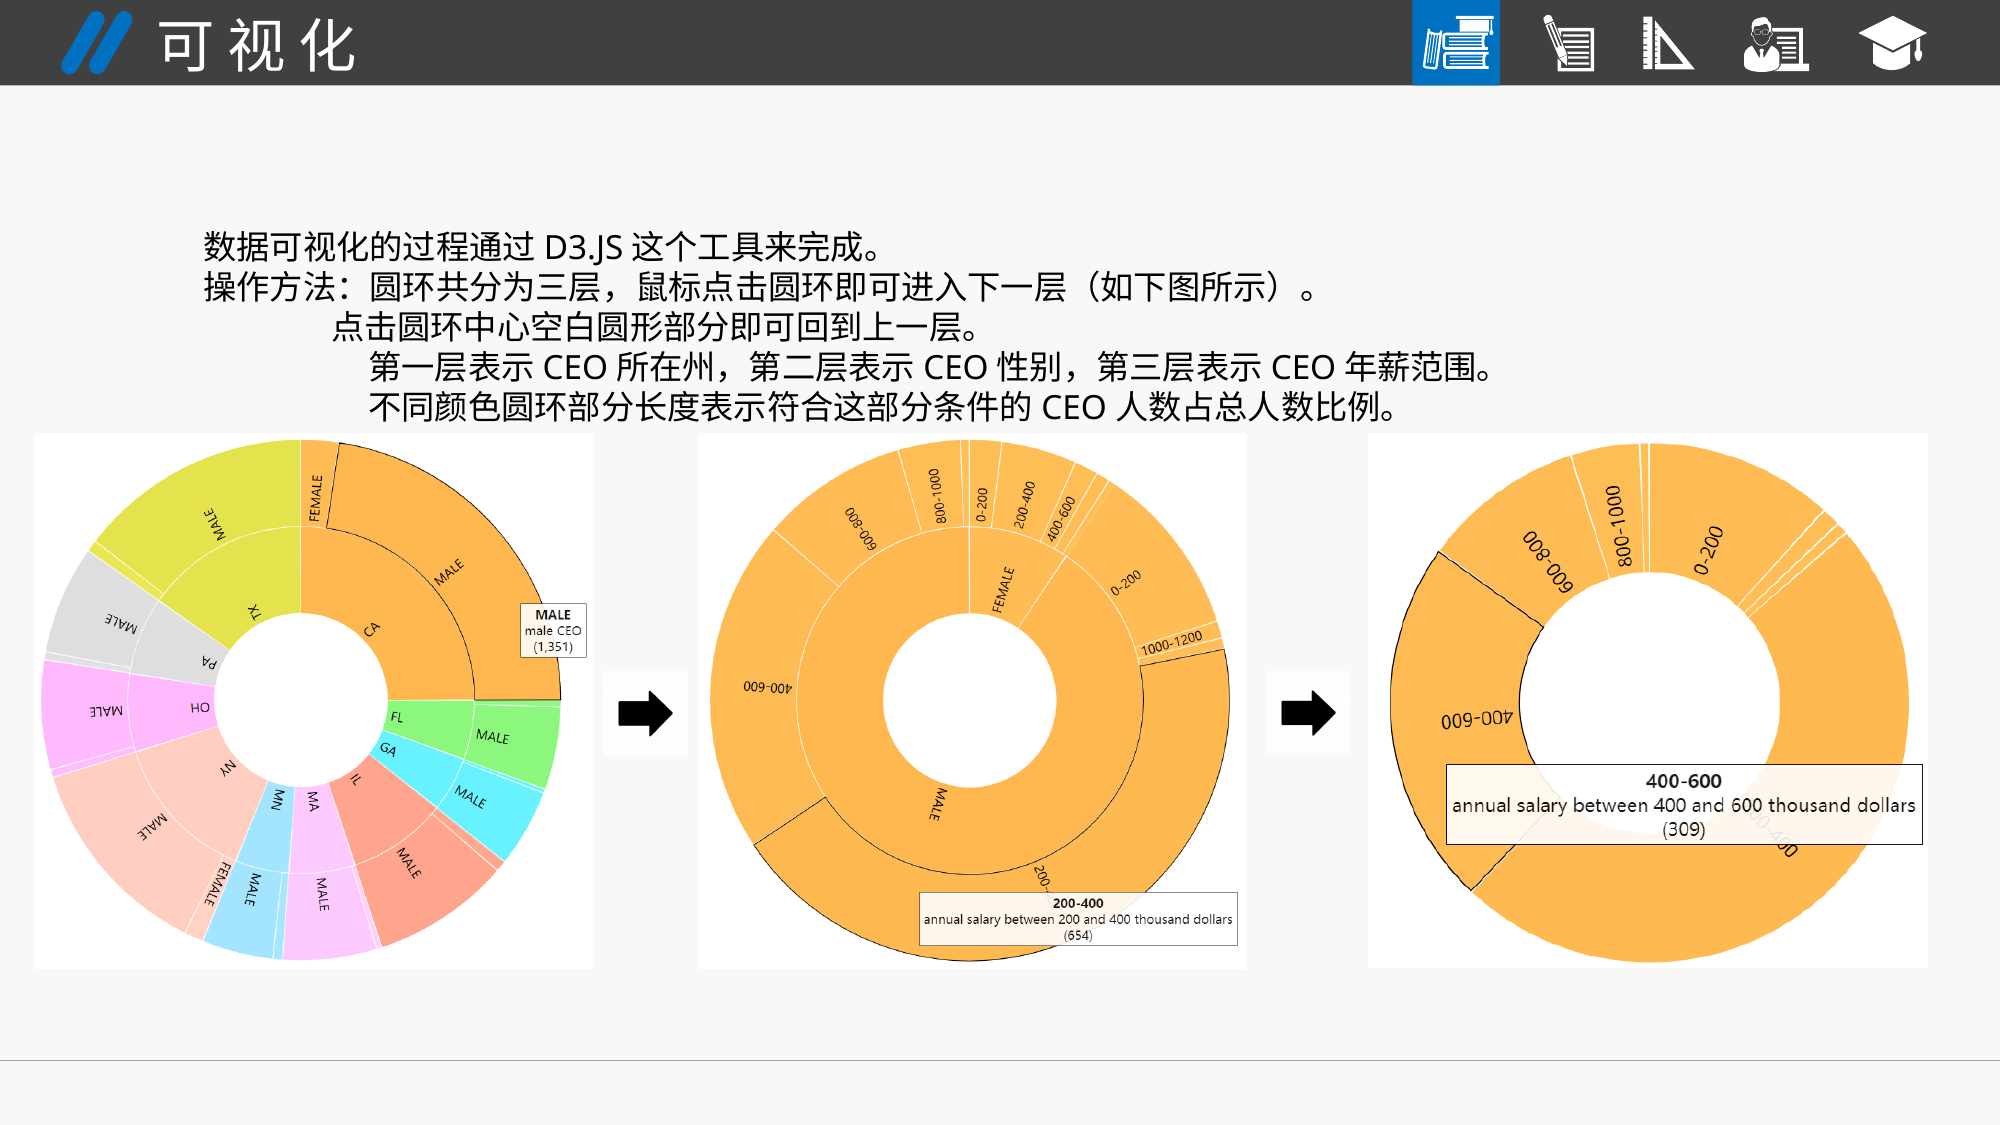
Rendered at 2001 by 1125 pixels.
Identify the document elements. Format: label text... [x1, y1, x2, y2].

text_box [0, 0, 1411, 86]
text_box 可视化 [142, 1, 372, 87]
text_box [1743, 13, 1810, 73]
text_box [74, 7, 120, 78]
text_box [1858, 15, 1928, 71]
picture [603, 671, 688, 756]
picture [34, 433, 593, 969]
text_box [1542, 14, 1595, 72]
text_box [1643, 16, 1695, 70]
text_box 数据可视化的过程通过D3.JS这个工具来完成。 操作方法：圆环共分为三层，鼠标点击圆环即可进入下一层（如下图所示）。 点击圆环中心空白圆形部分即可回到上一层。 第一层表示CEO所在州，第二层表示CEO性别，第三层表示CEO年薪范围。 不同颜色圆环部分长度表示符合这部分条件的CEO人数占总人数比例。 [135, 218, 1810, 434]
picture [697, 433, 1247, 969]
picture [1266, 671, 1351, 755]
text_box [1422, 15, 1494, 70]
text_box [1501, 0, 2000, 86]
text_box [1411, 0, 1501, 86]
picture [1367, 433, 1928, 969]
